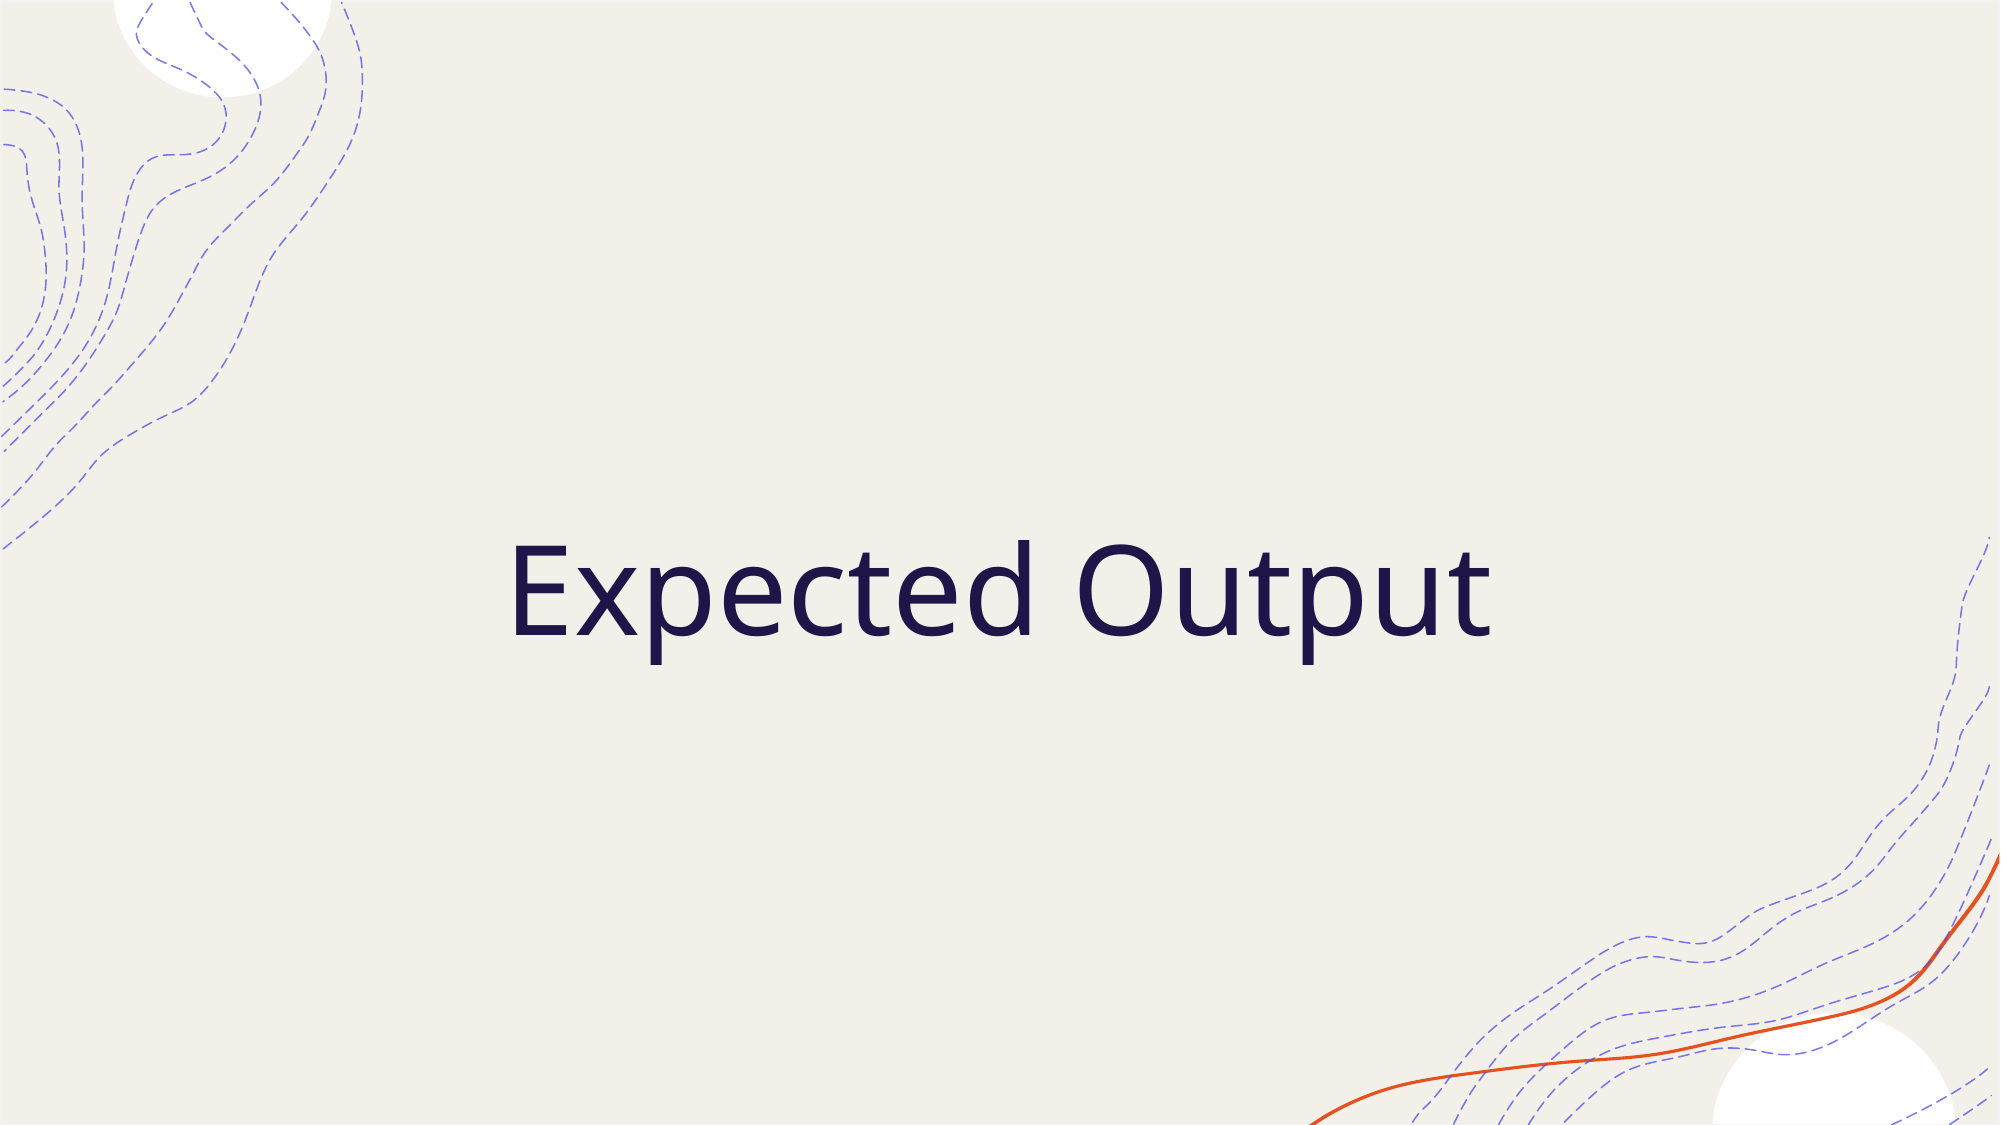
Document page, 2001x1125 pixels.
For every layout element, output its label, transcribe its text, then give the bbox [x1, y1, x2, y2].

title Expected Output [136, 502, 1862, 668]
